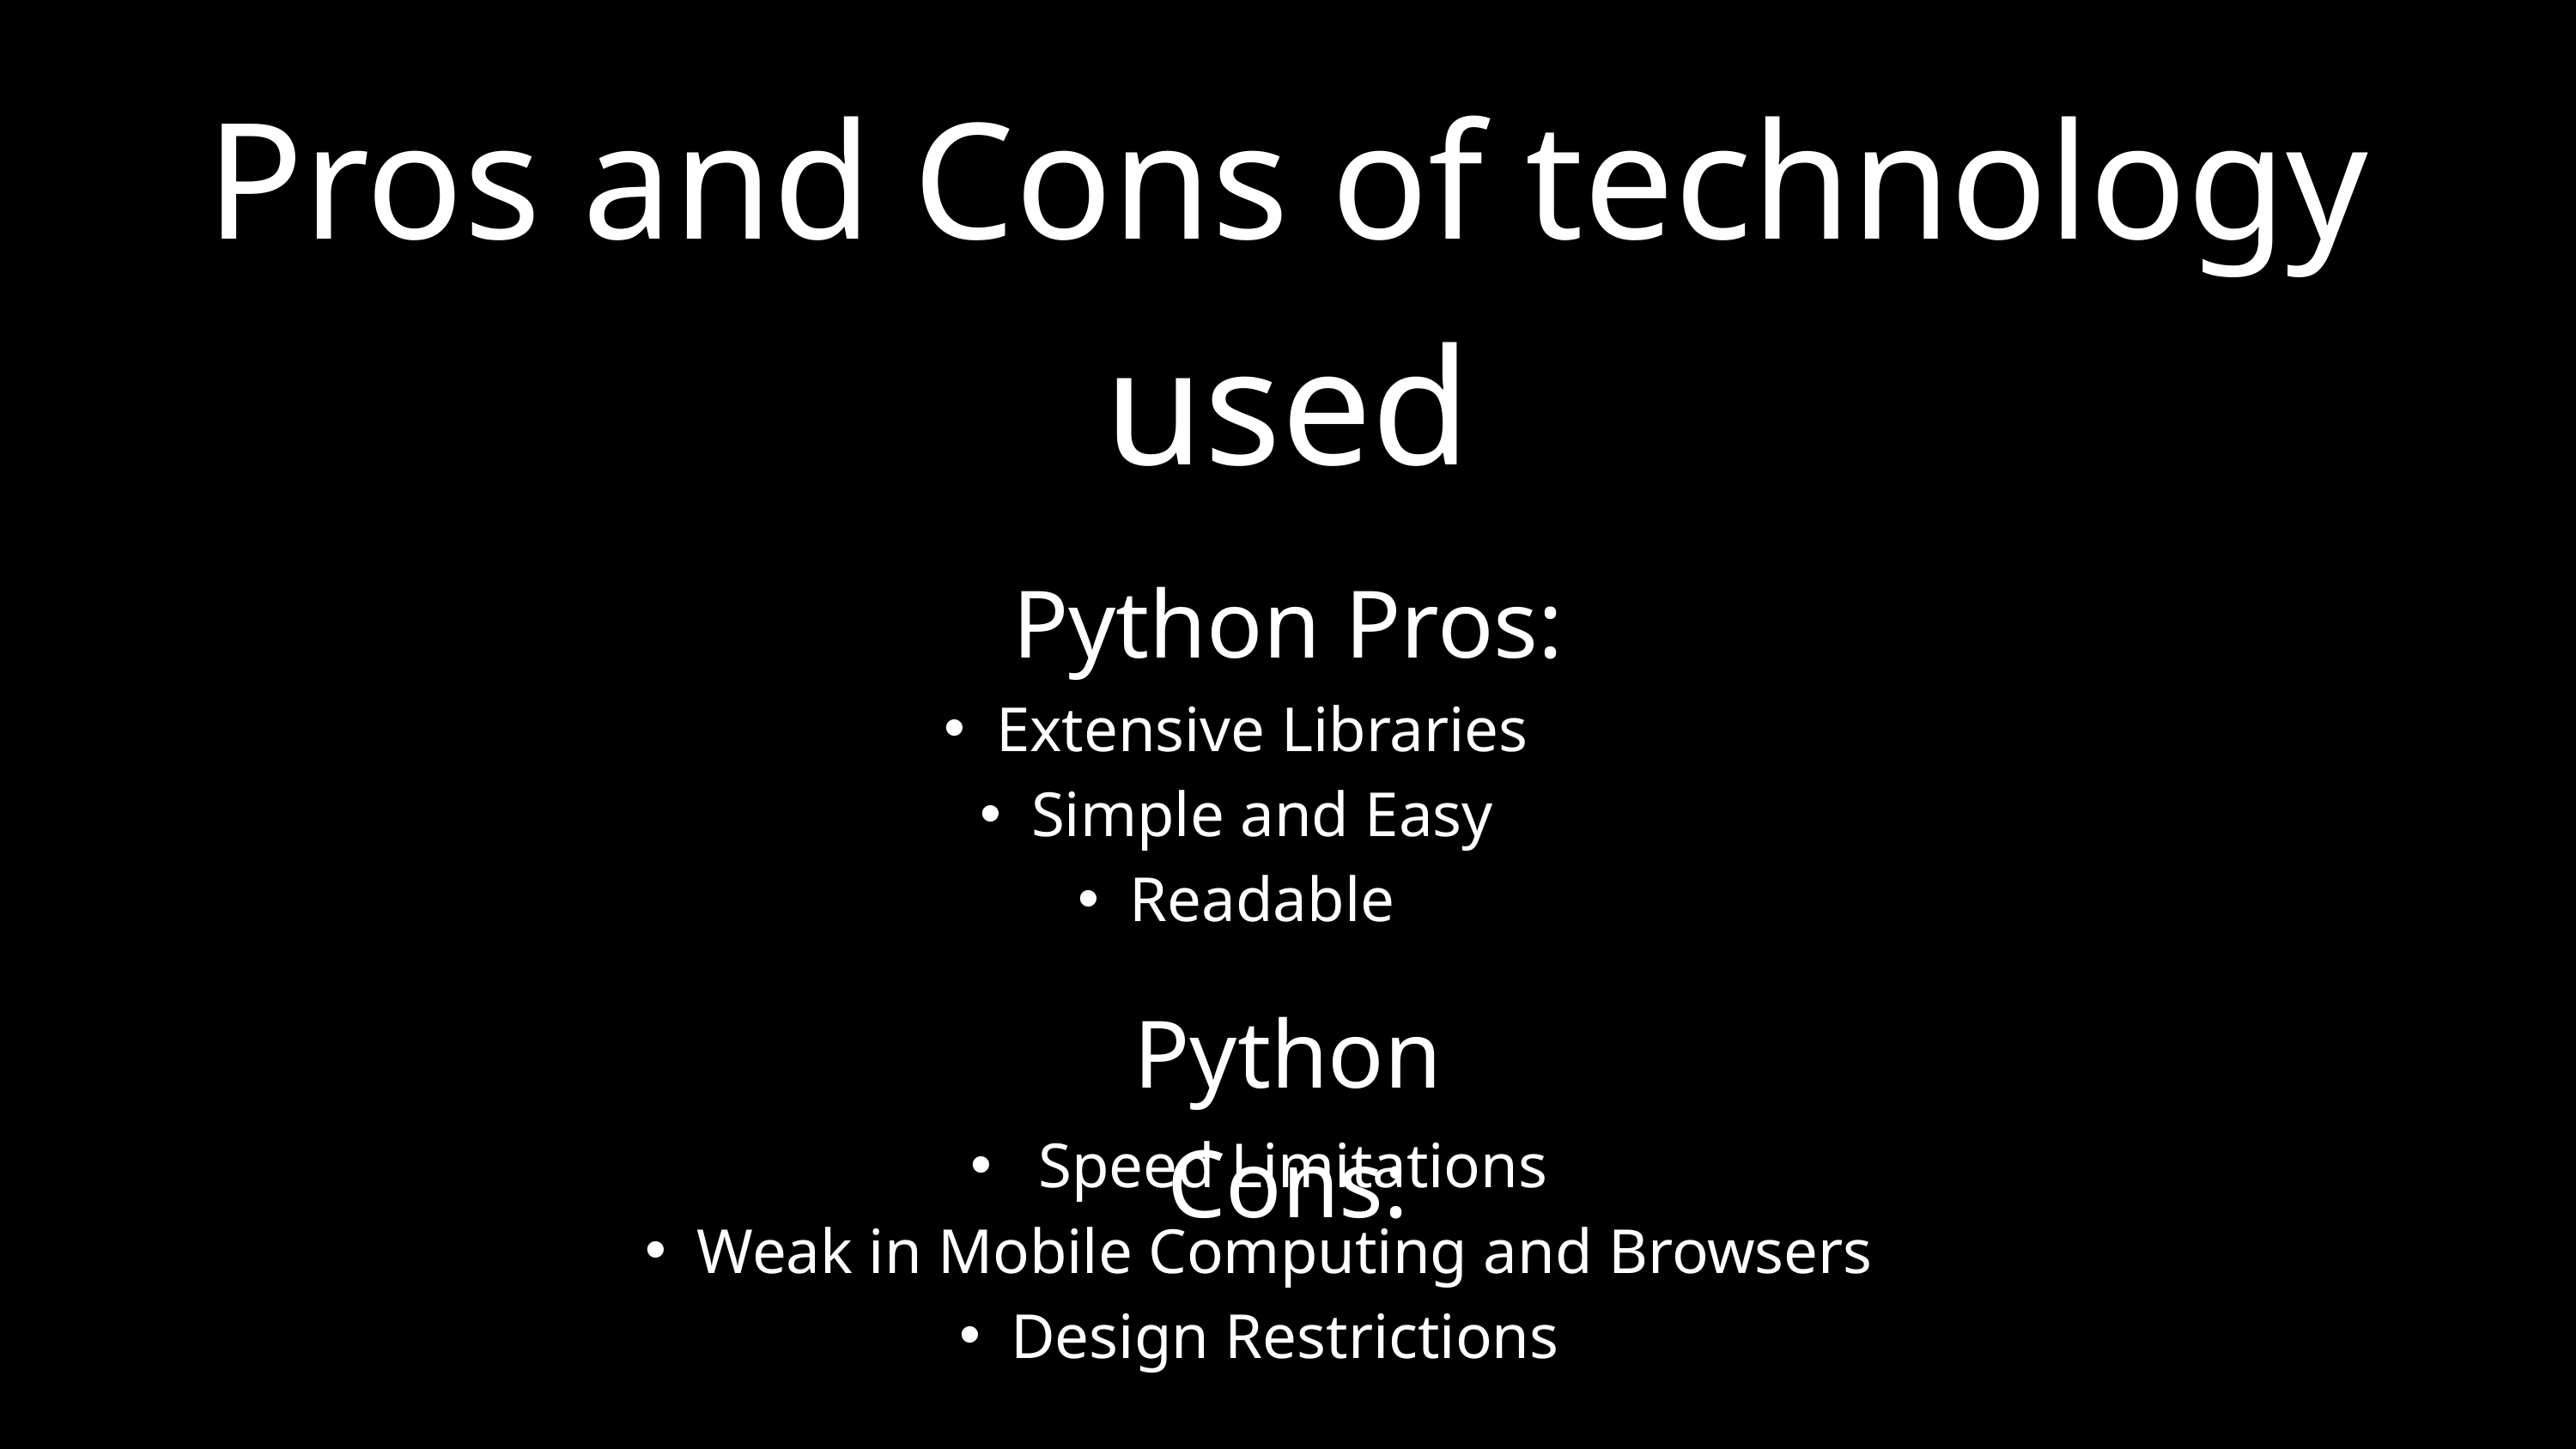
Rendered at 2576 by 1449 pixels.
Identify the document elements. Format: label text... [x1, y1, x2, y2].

text_box Pros and Cons of technology used [55, 45, 2521, 497]
text_box Speed Limitations Weak in Mobile Computing and Browsers Design Restrictions [451, 1114, 2016, 1449]
text_box Extensive Libraries Simple and Easy Readable [451, 678, 1971, 935]
text_box Python Cons: [1002, 976, 1574, 1114]
text_box Python Pros: [55, 546, 2521, 676]
